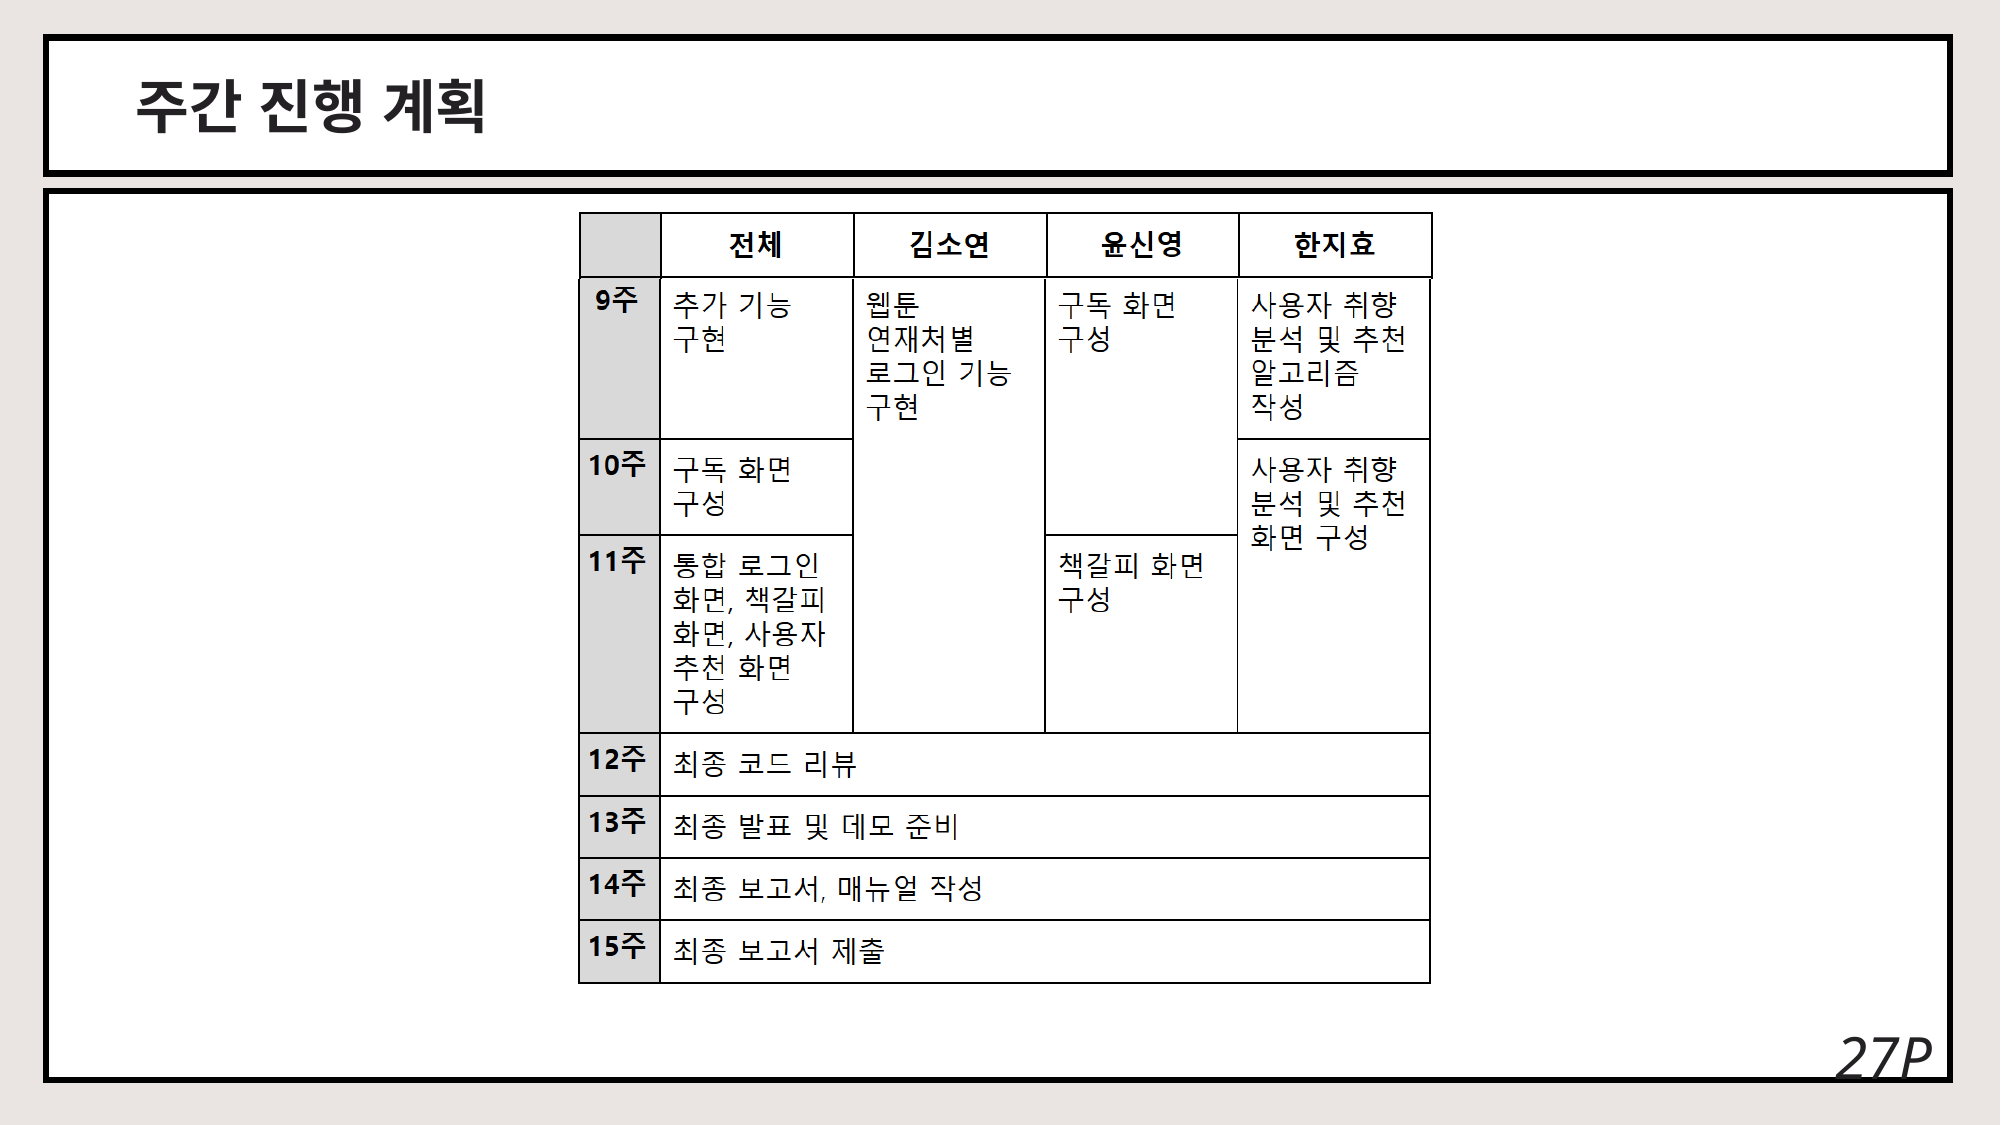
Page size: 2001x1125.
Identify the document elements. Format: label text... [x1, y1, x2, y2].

text_box [45, 190, 1884, 197]
text_box 27P [1799, 1013, 1967, 1099]
text_box 주간 진행 계획 [45, 36, 1951, 175]
text_box [45, 393, 1951, 1081]
picture [571, 206, 1437, 986]
text_box [0, 197, 2000, 393]
text_box [1884, 187, 1915, 197]
text_box [1915, 190, 1951, 197]
